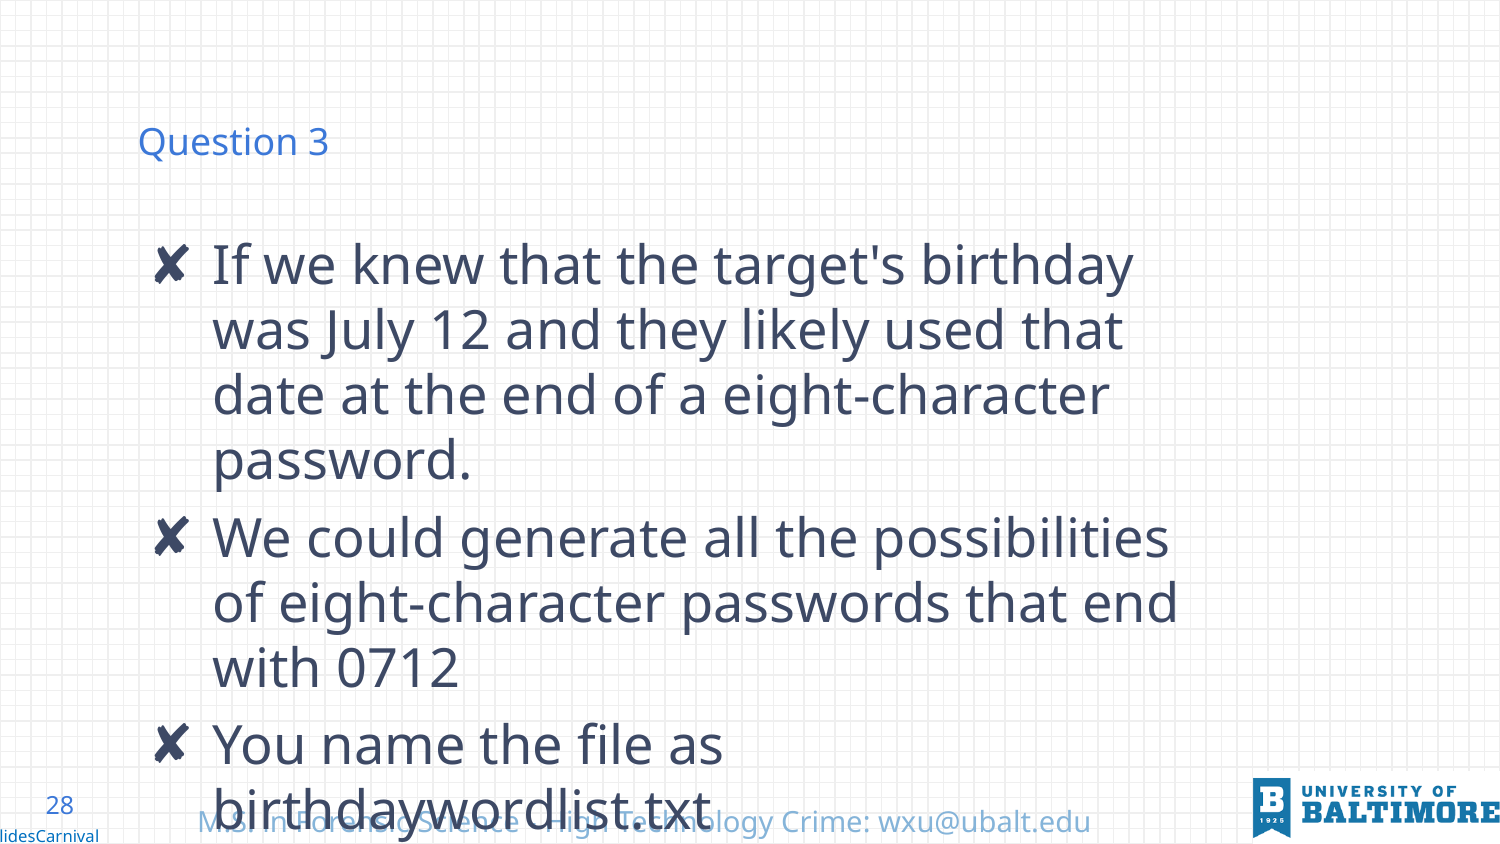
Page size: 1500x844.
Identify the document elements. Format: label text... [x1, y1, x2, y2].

picture [1253, 771, 1500, 844]
slide_number 28 [14, 774, 105, 840]
title Question 3 [122, 36, 1237, 178]
list If we knew that the target's birthday was July 12 and they likely used that date at the end of a eight-character password. We could generate all the possibilities of eight-character passwords that end with 0712 You name the file as birthdaywordlist.txt abcd0712 [122, 215, 1237, 808]
